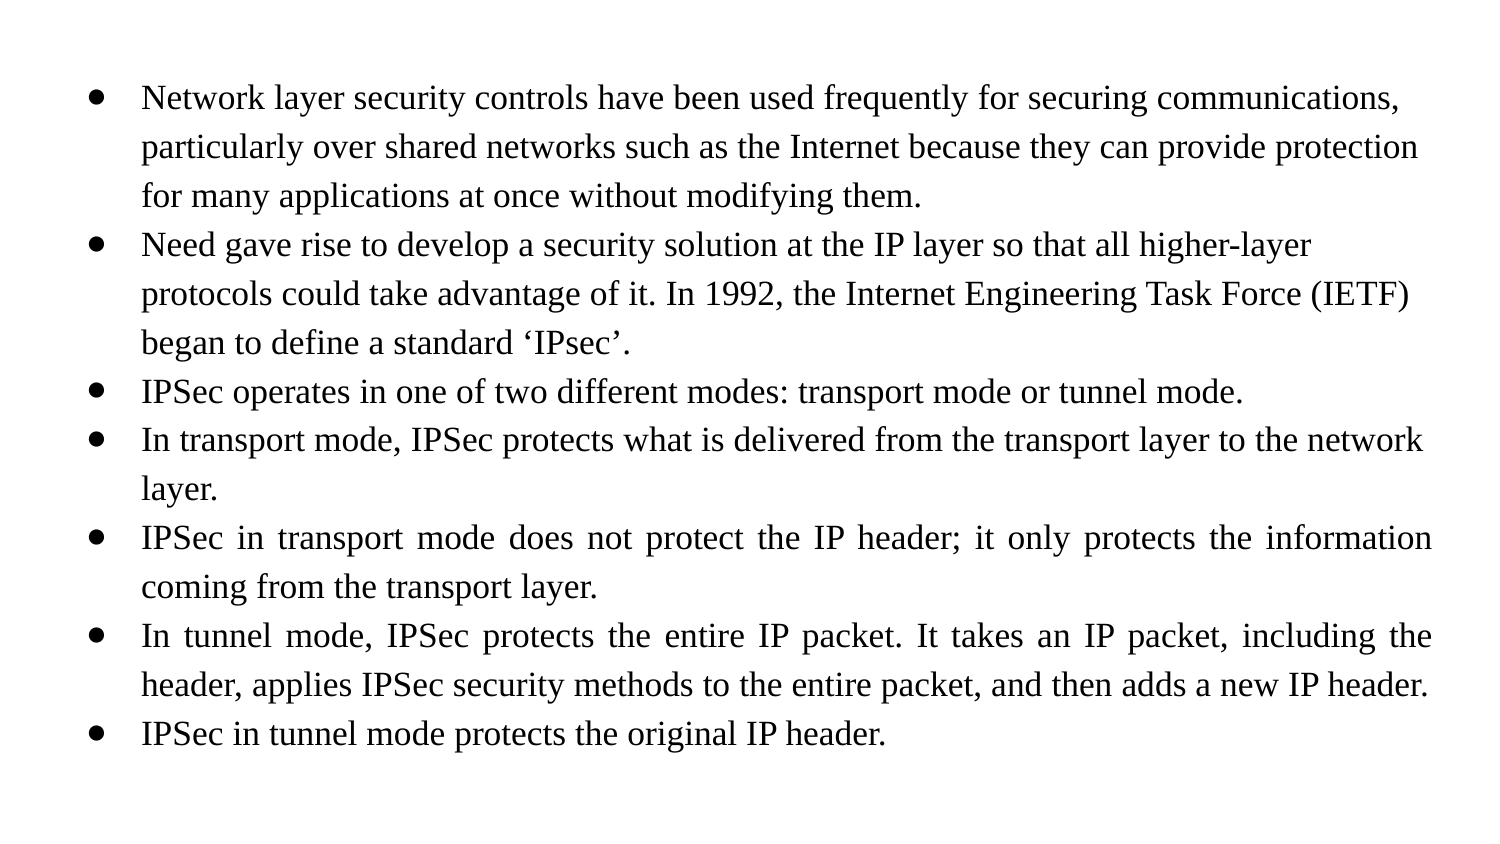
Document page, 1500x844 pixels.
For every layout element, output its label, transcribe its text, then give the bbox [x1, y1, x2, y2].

list Network layer security controls have been used frequently for securing communications, particularly over shared networks such as the Internet because they can provide protection for many applications at once without modifying them. Need gave rise to develop a security solution at the IP layer so that all higher-layer protocols could take advantage of it. In 1992, the Internet Engineering Task Force (IETF) began to define a standard ‘IPsec’. IPSec operates in one of two different modes: transport mode or tunnel mode. In transport mode, IPSec protects what is delivered from the transport layer to the network layer. IPSec in transport mode does not protect the IP header; it only protects the information coming from the transport layer. In tunnel mode, IPSec protects the entire IP packet. It takes an IP packet, including the header, applies IPSec security methods to the entire packet, and then adds a new IP header. IPSec in tunnel mode protects the original IP header. [51, 52, 1449, 844]
